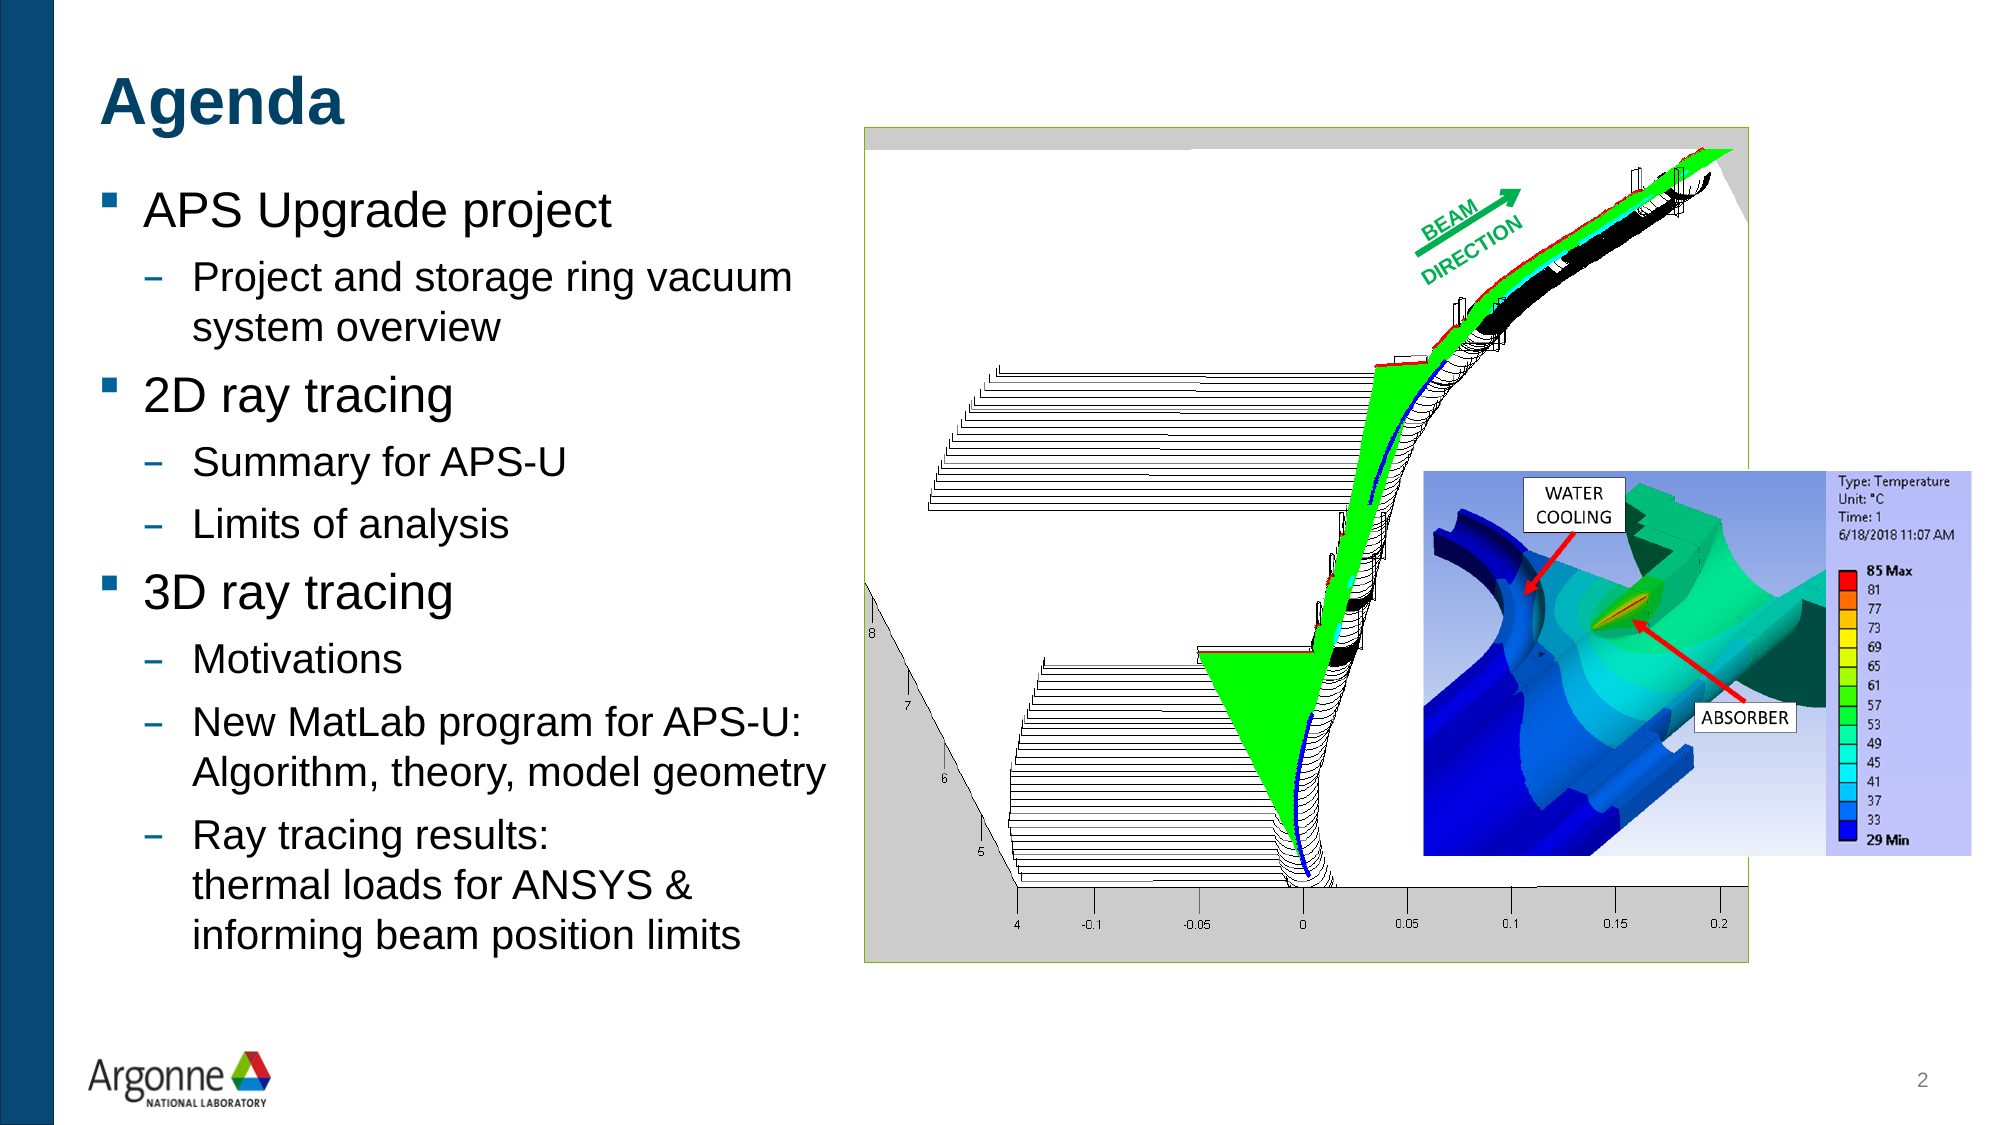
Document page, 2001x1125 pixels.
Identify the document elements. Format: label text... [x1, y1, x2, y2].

title Agenda [99, 29, 1932, 166]
picture [863, 127, 1974, 963]
list APS Upgrade project Project and storage ring vacuum system overview 2D ray tracing Summary for APS-U Limits of analysis 3D ray tracing Motivations New MatLab program for APS-U: Algorithm, theory, model geometry Ray tracing results: thermal loads for ANSYS & informing beam position limits [98, 177, 864, 996]
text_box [1383, 183, 1533, 275]
picture [88, 1051, 271, 1107]
slide_number 2 [1872, 1061, 1973, 1092]
